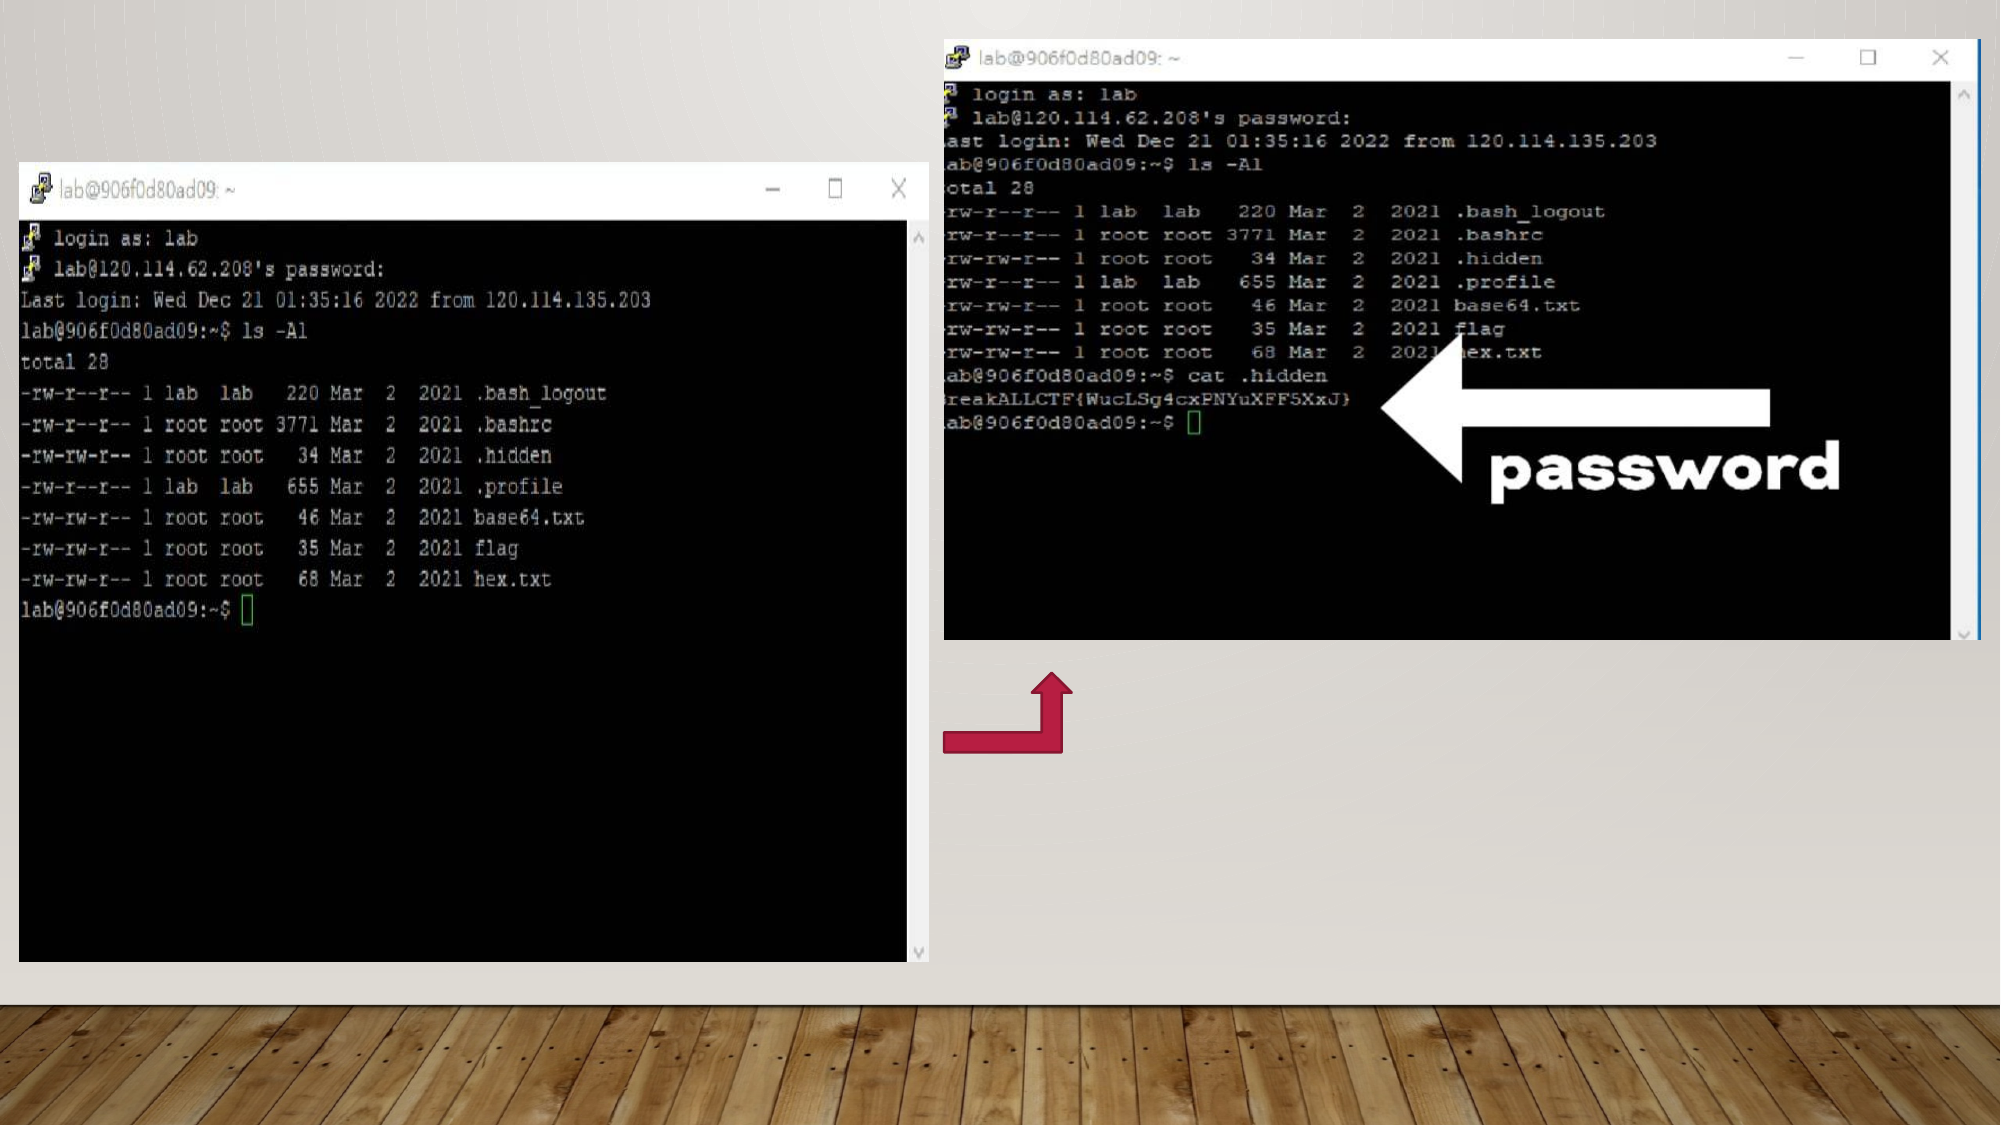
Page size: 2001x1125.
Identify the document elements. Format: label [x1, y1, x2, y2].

picture [19, 162, 929, 963]
picture [943, 39, 1981, 640]
text_box [942, 671, 1073, 754]
picture [0, 1005, 2000, 1125]
